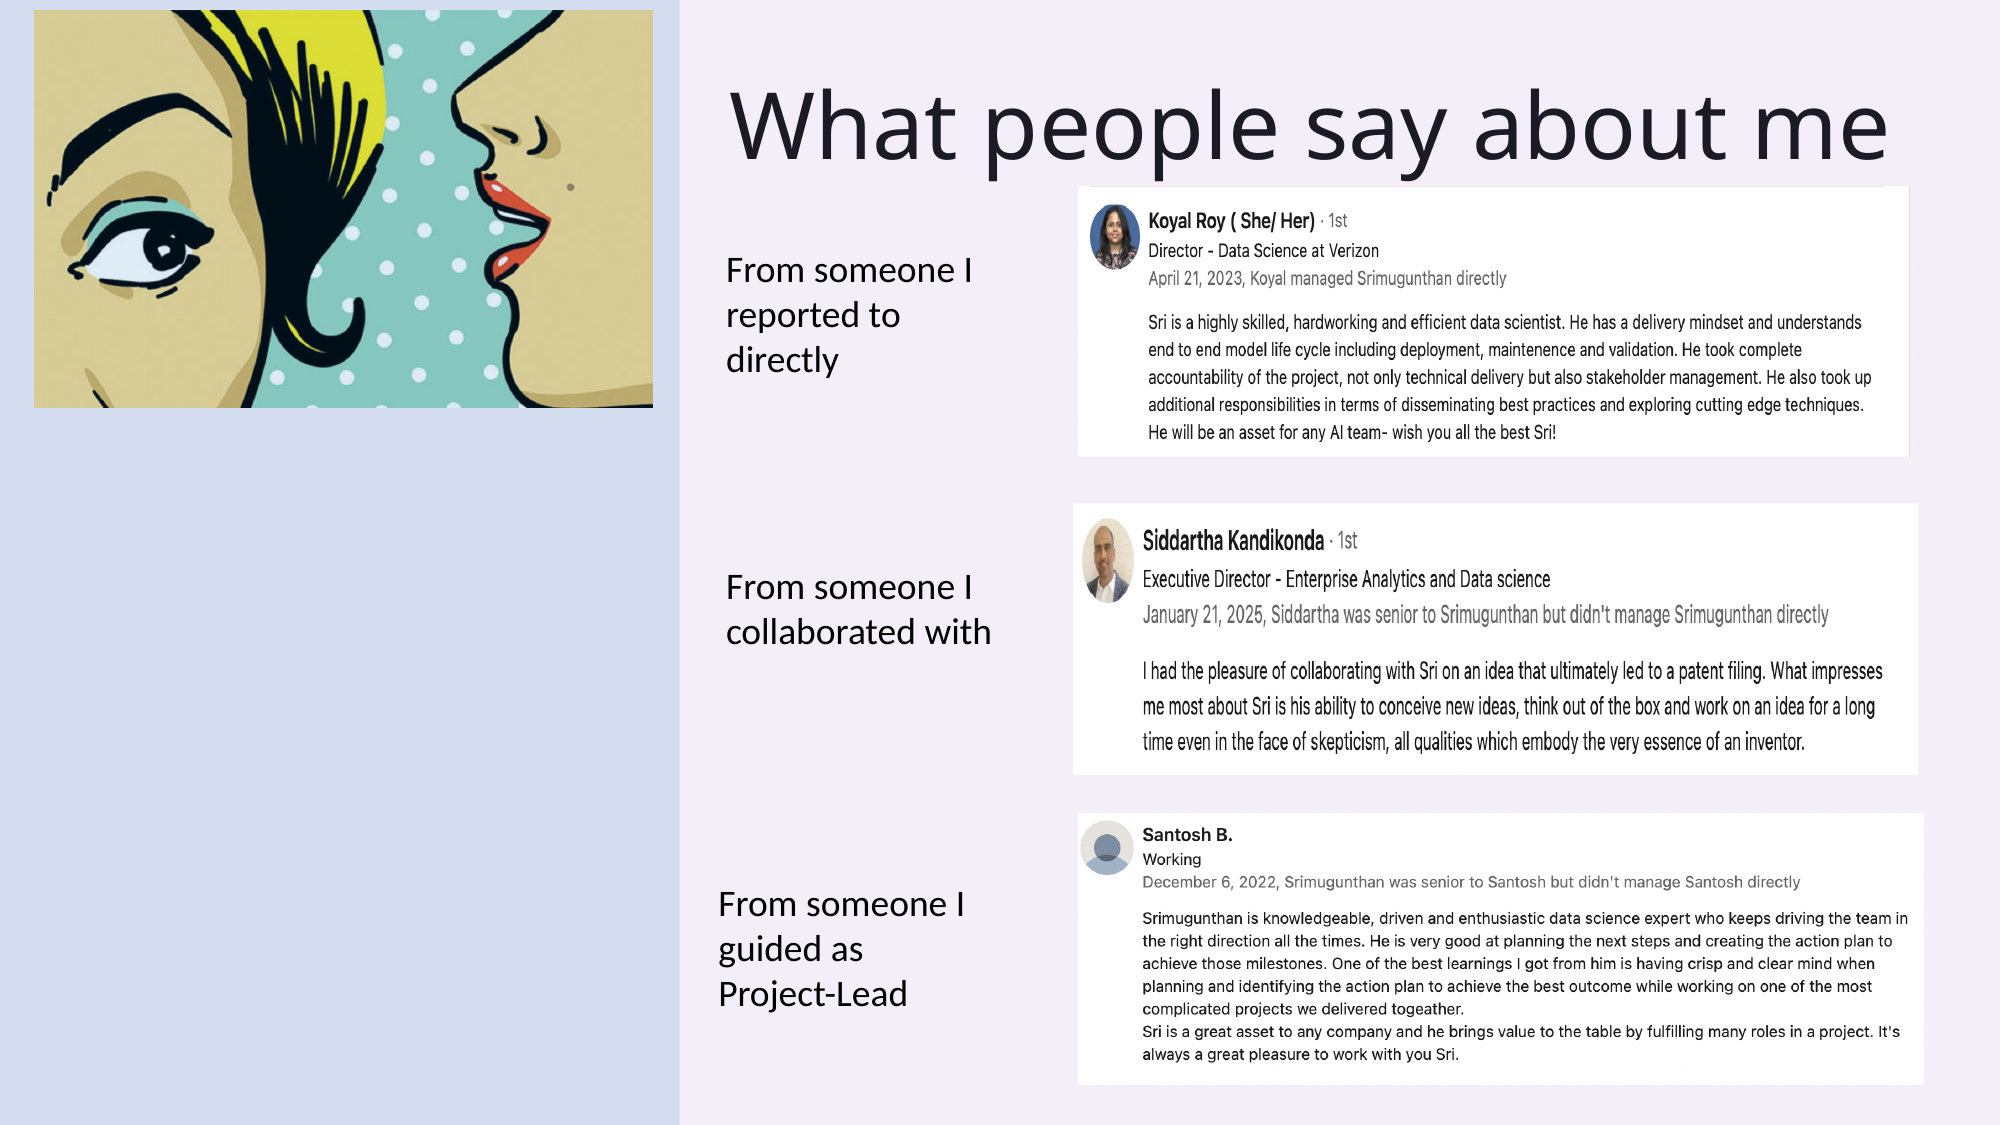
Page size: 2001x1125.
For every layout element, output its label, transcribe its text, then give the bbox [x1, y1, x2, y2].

picture [33, 10, 653, 409]
text_box What people say about me [729, 39, 2000, 156]
picture [1078, 185, 1913, 458]
text_box [0, 0, 680, 1125]
text_box From someone I collaborated with [711, 554, 1024, 660]
picture [1072, 503, 1918, 776]
picture [1078, 813, 1924, 1085]
text_box From someone I reported to directly [711, 237, 1024, 388]
text_box From someone I guided as Project-Lead [703, 871, 1000, 1021]
